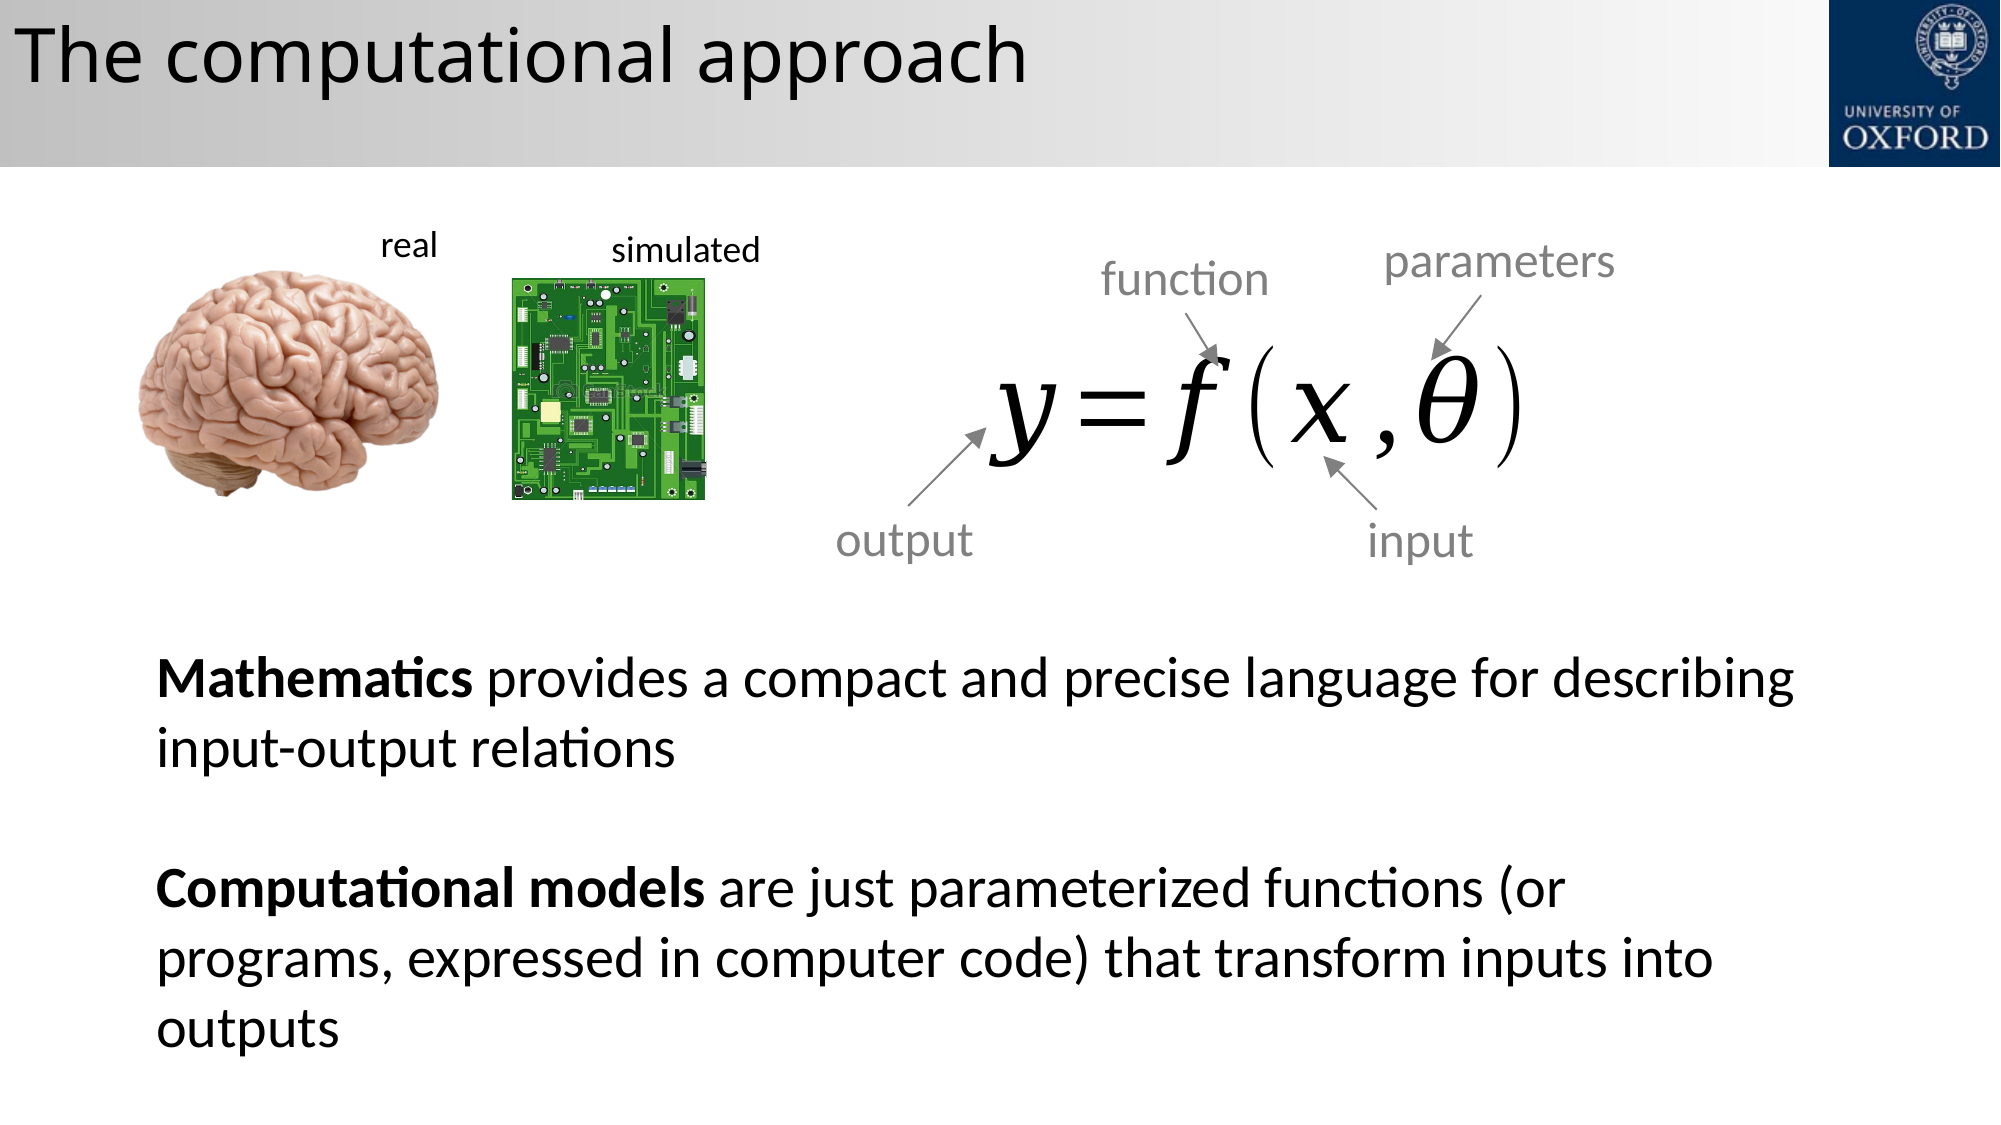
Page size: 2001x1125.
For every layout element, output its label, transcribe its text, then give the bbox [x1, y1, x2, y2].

picture [119, 244, 462, 517]
text_box real [365, 212, 454, 273]
text_box parameters [1368, 219, 1631, 295]
text_box simulated [596, 217, 777, 278]
text_box output [820, 498, 989, 574]
text_box Mathematics provides a compact and precise language for describing input-output relations Computational models are just parameterized functions (or programs, expressed in computer code) that transform inputs into outputs [141, 632, 1830, 1067]
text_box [1185, 314, 1219, 367]
text_box function [1086, 238, 1286, 314]
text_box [1323, 455, 1377, 510]
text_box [908, 427, 987, 506]
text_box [1431, 295, 1482, 361]
text_box The computational approach [0, 0, 1478, 105]
picture [1829, 0, 2000, 167]
text_box input [1352, 500, 1489, 575]
picture [511, 278, 707, 500]
text_box [0, 0, 1829, 167]
